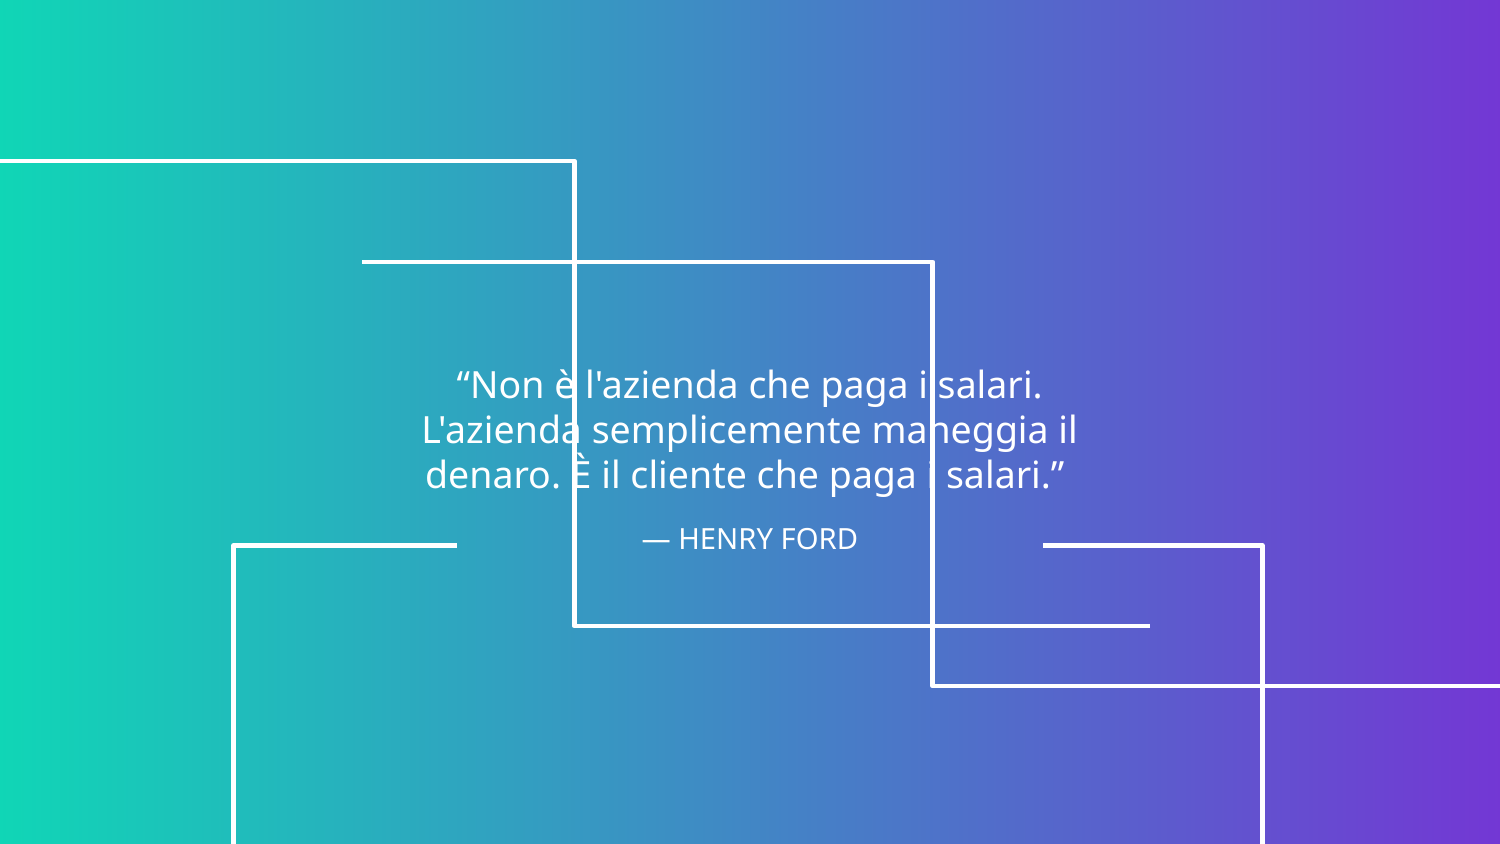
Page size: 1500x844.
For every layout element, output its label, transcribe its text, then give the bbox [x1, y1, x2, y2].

title — HENRY FORD [457, 520, 1043, 571]
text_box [1113, 0, 1118, 543]
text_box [1459, 0, 1464, 684]
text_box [1459, 688, 1464, 844]
subtitle “Non è l'azienda che paga i salari. L'azienda semplicemente maneggia il denaro. È il cliente che paga i salari.” [399, 294, 1101, 562]
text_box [1113, 628, 1118, 684]
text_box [1113, 548, 1118, 624]
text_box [1113, 688, 1118, 844]
